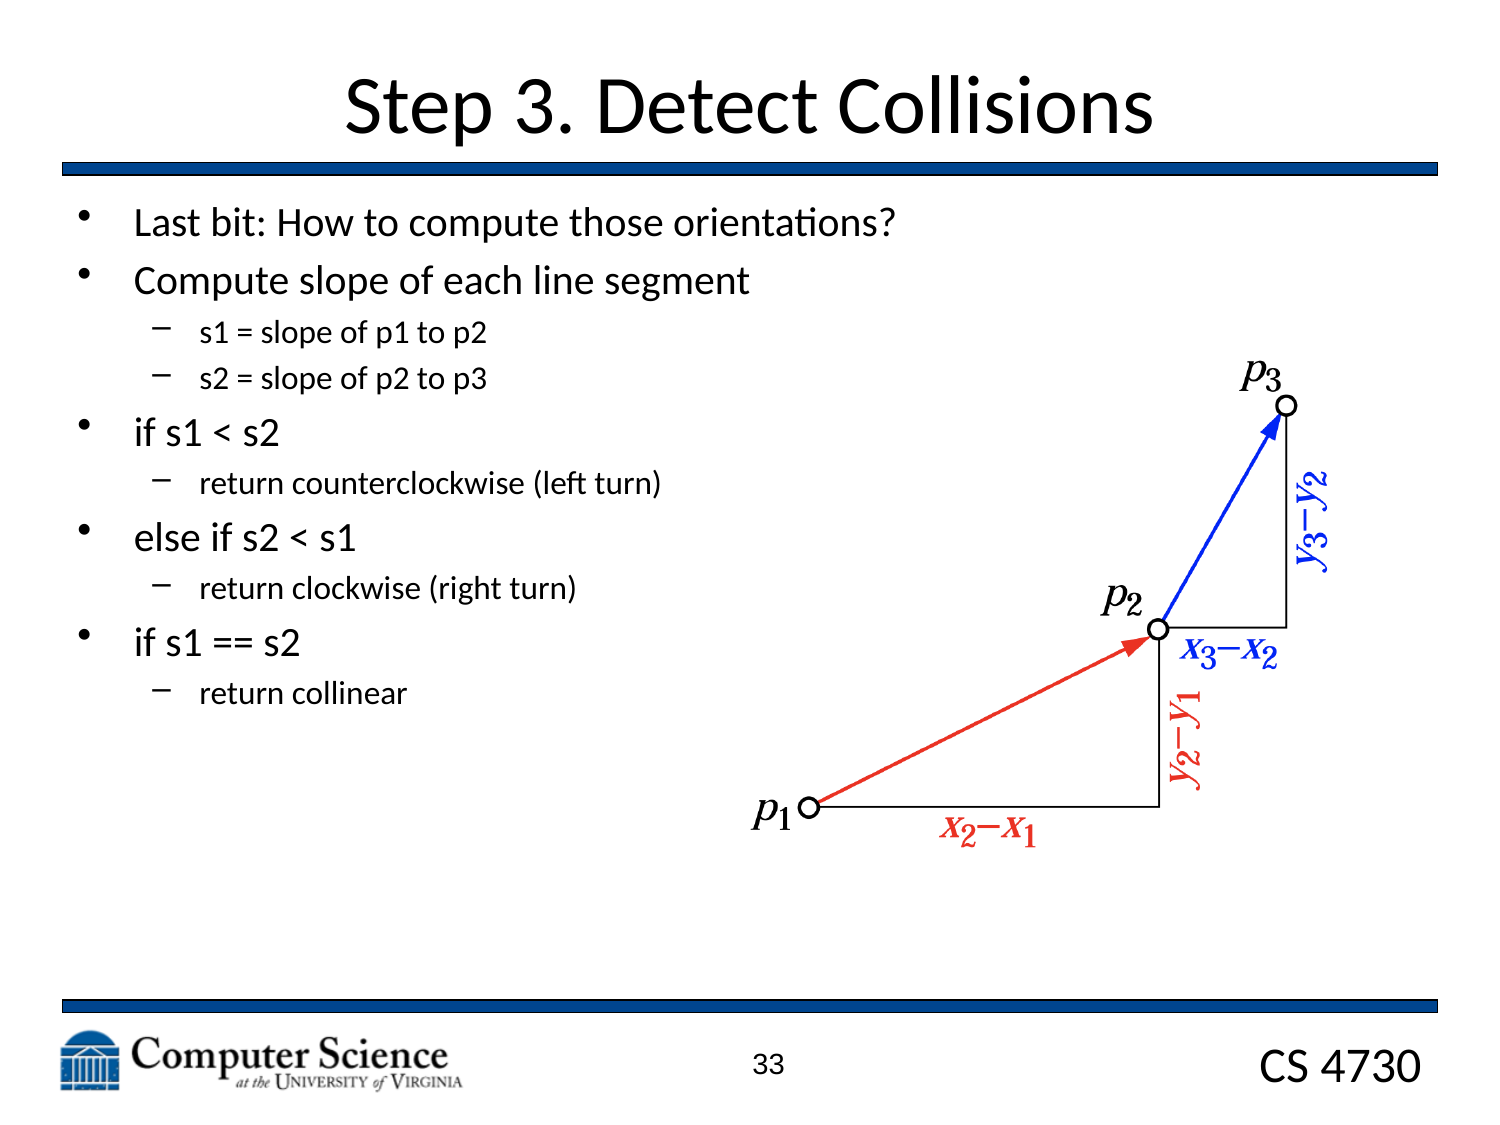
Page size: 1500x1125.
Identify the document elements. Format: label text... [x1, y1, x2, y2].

list Last bit: How to compute those orientations? Compute slope of each line segment s1 = slope of p1 to p2 s2 = slope of p2 to p3 if s1 < s2 return counterclockwise (left turn) else if s2 < s1 return clockwise (right turn) if s1 == s2 return collinear [62, 187, 1426, 951]
title Step 3. Detect Collisions [62, 49, 1438, 151]
picture [724, 349, 1365, 867]
footer 33 [512, 1037, 1026, 1088]
picture [50, 1024, 472, 1101]
